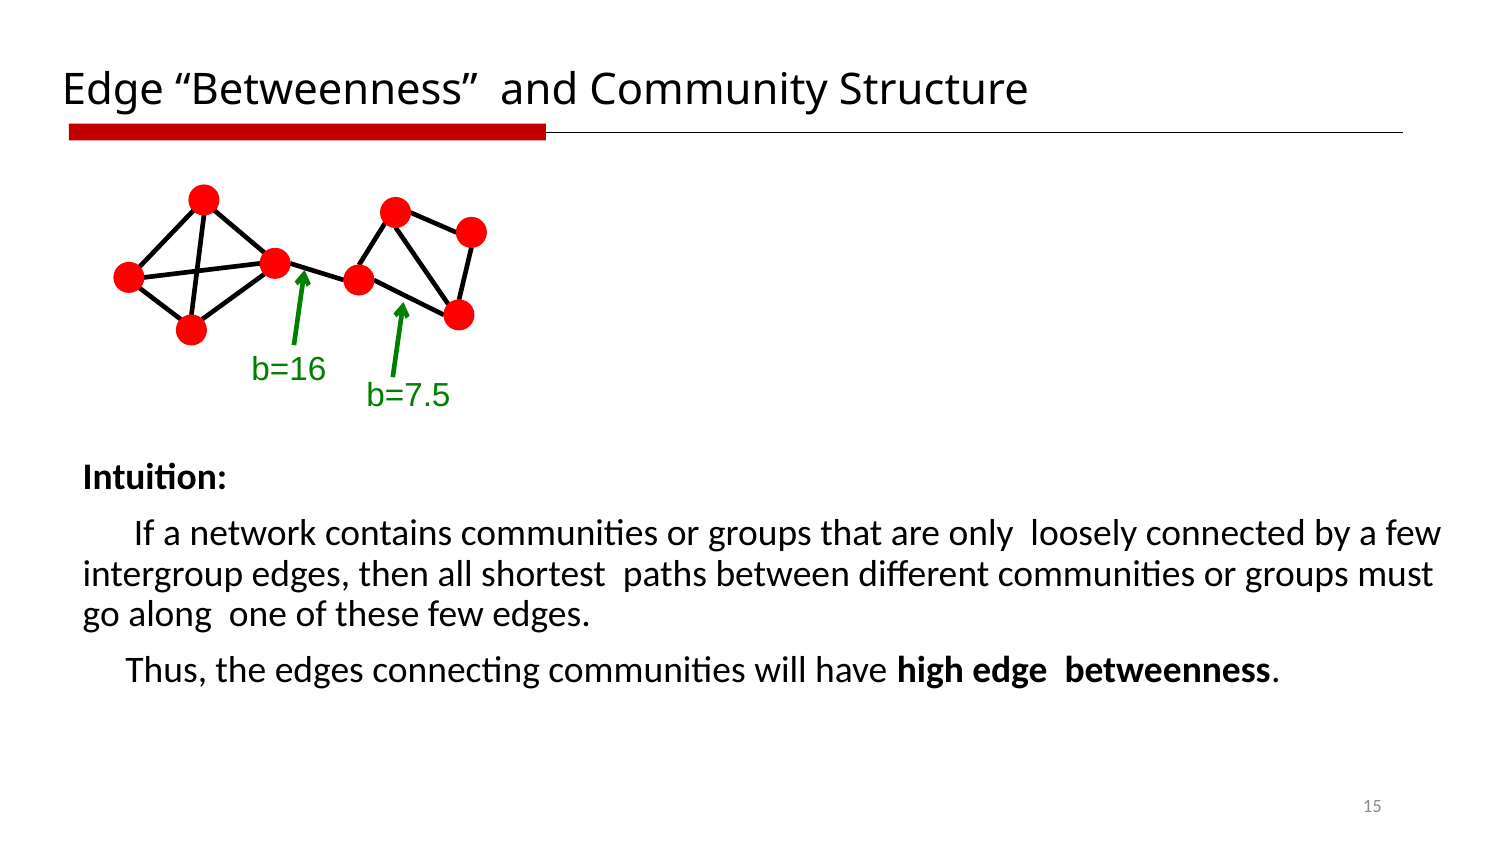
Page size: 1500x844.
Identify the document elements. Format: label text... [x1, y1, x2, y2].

text_box [68, 123, 547, 132]
slide_number 15 [1059, 782, 1397, 827]
text_box Intuition: If a network contains communities or groups that are only loosely connected by a few intergroup edges, then all shortest paths between different communities or groups must go along one of these few edges. Thus, the edges connecting communities will have high edge betweenness. [67, 164, 1470, 776]
text_box Edge “Betweenness” and Community Structure [46, 11, 1046, 122]
text_box [68, 133, 547, 142]
text_box b=16 [236, 345, 342, 395]
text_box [293, 269, 305, 346]
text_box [392, 301, 404, 378]
text_box b=7.5 [351, 366, 466, 421]
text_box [113, 184, 487, 345]
